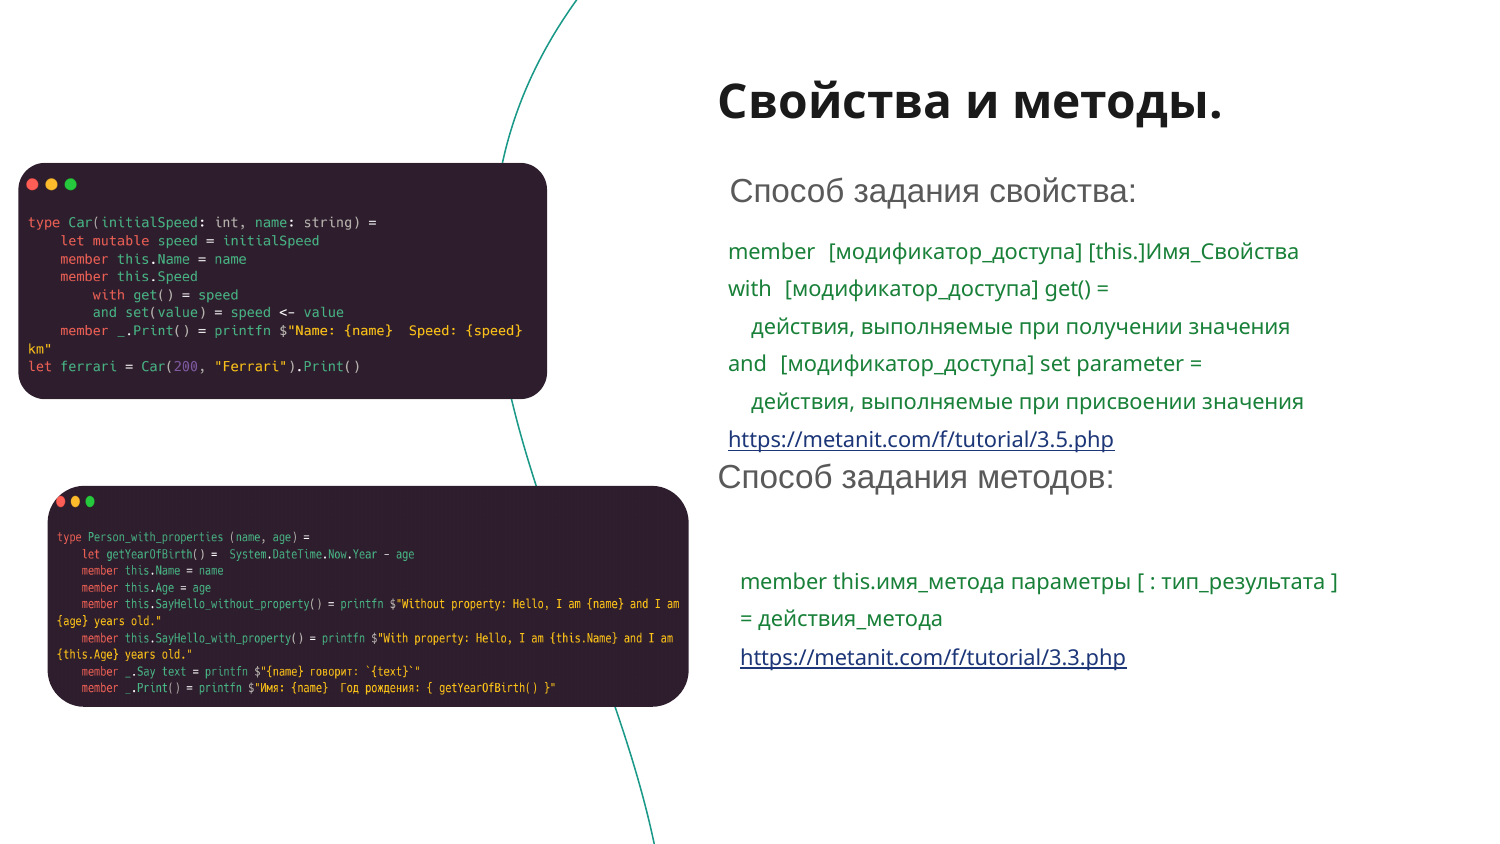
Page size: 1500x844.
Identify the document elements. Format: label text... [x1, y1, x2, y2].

subtitle member [модификатор_доступа] [this.]Имя_Свойства with [модификатор_доступа] get() = действия, выполняемые при получении значения and [модификатор_доступа] set parameter = действия, выполняемые при присвоении значения https://metanit.com/f/tutorial/3.5.php Способ задания методов: [702, 211, 1391, 400]
title Свойства и методы. [702, 54, 1410, 143]
picture [47, 485, 689, 708]
text_box member this.имя_метода параметры [ : тип_результата ] = действия_метода https://metanit.com/f/tutorial/3.3.php [714, 541, 1379, 652]
text_box Способ задания свойства: [714, 153, 1336, 200]
picture [18, 162, 548, 400]
